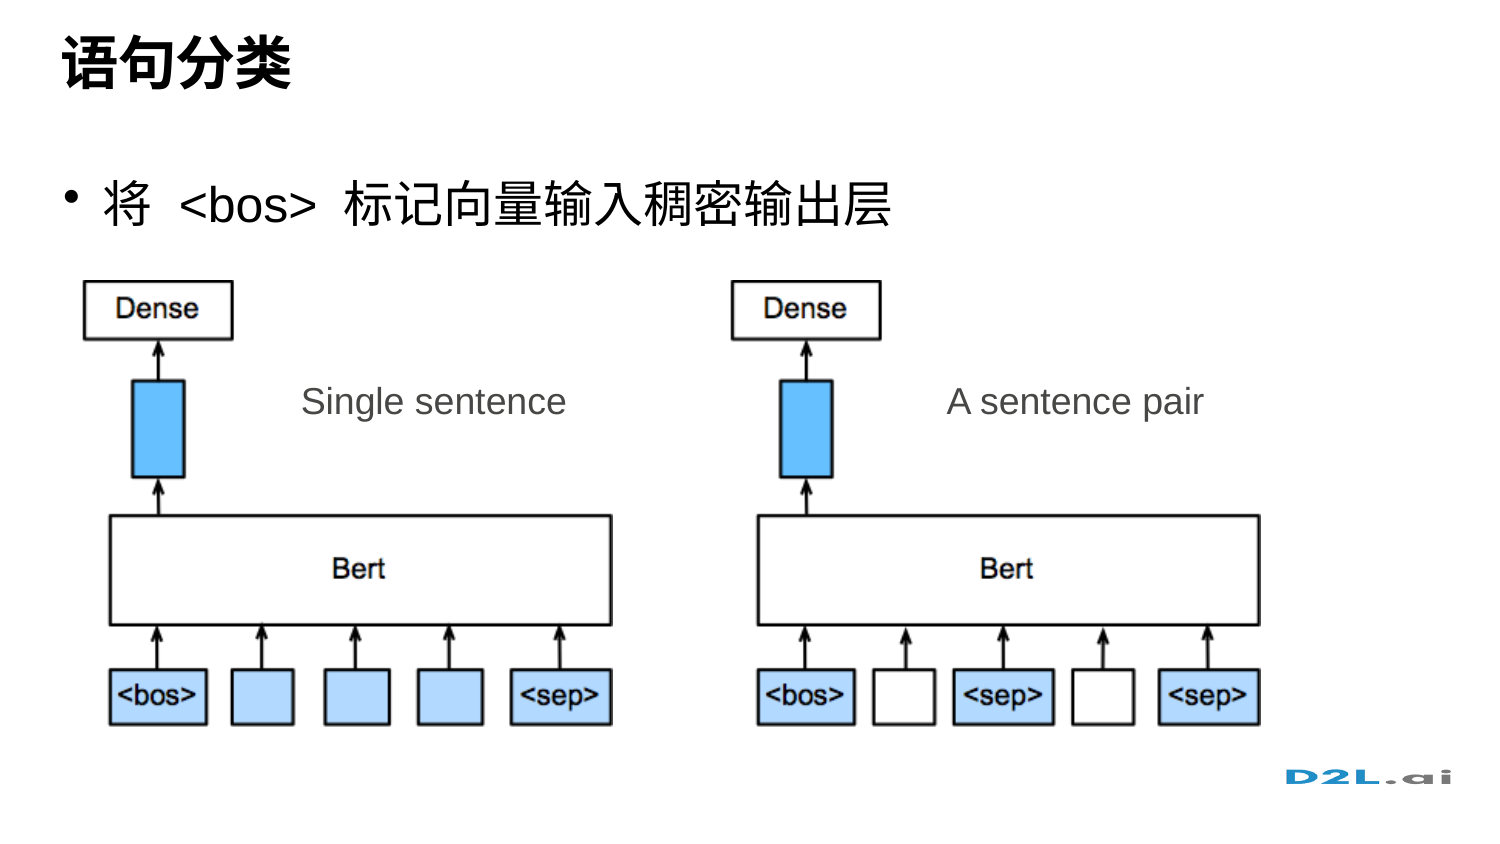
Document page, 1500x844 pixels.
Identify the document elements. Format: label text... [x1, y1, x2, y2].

list 将 <bos> 标记向量输入稠密输出层 [55, 165, 1380, 750]
picture [728, 280, 1261, 730]
title 语句分类 [52, 18, 1400, 109]
picture [80, 280, 613, 730]
picture [1284, 745, 1454, 806]
